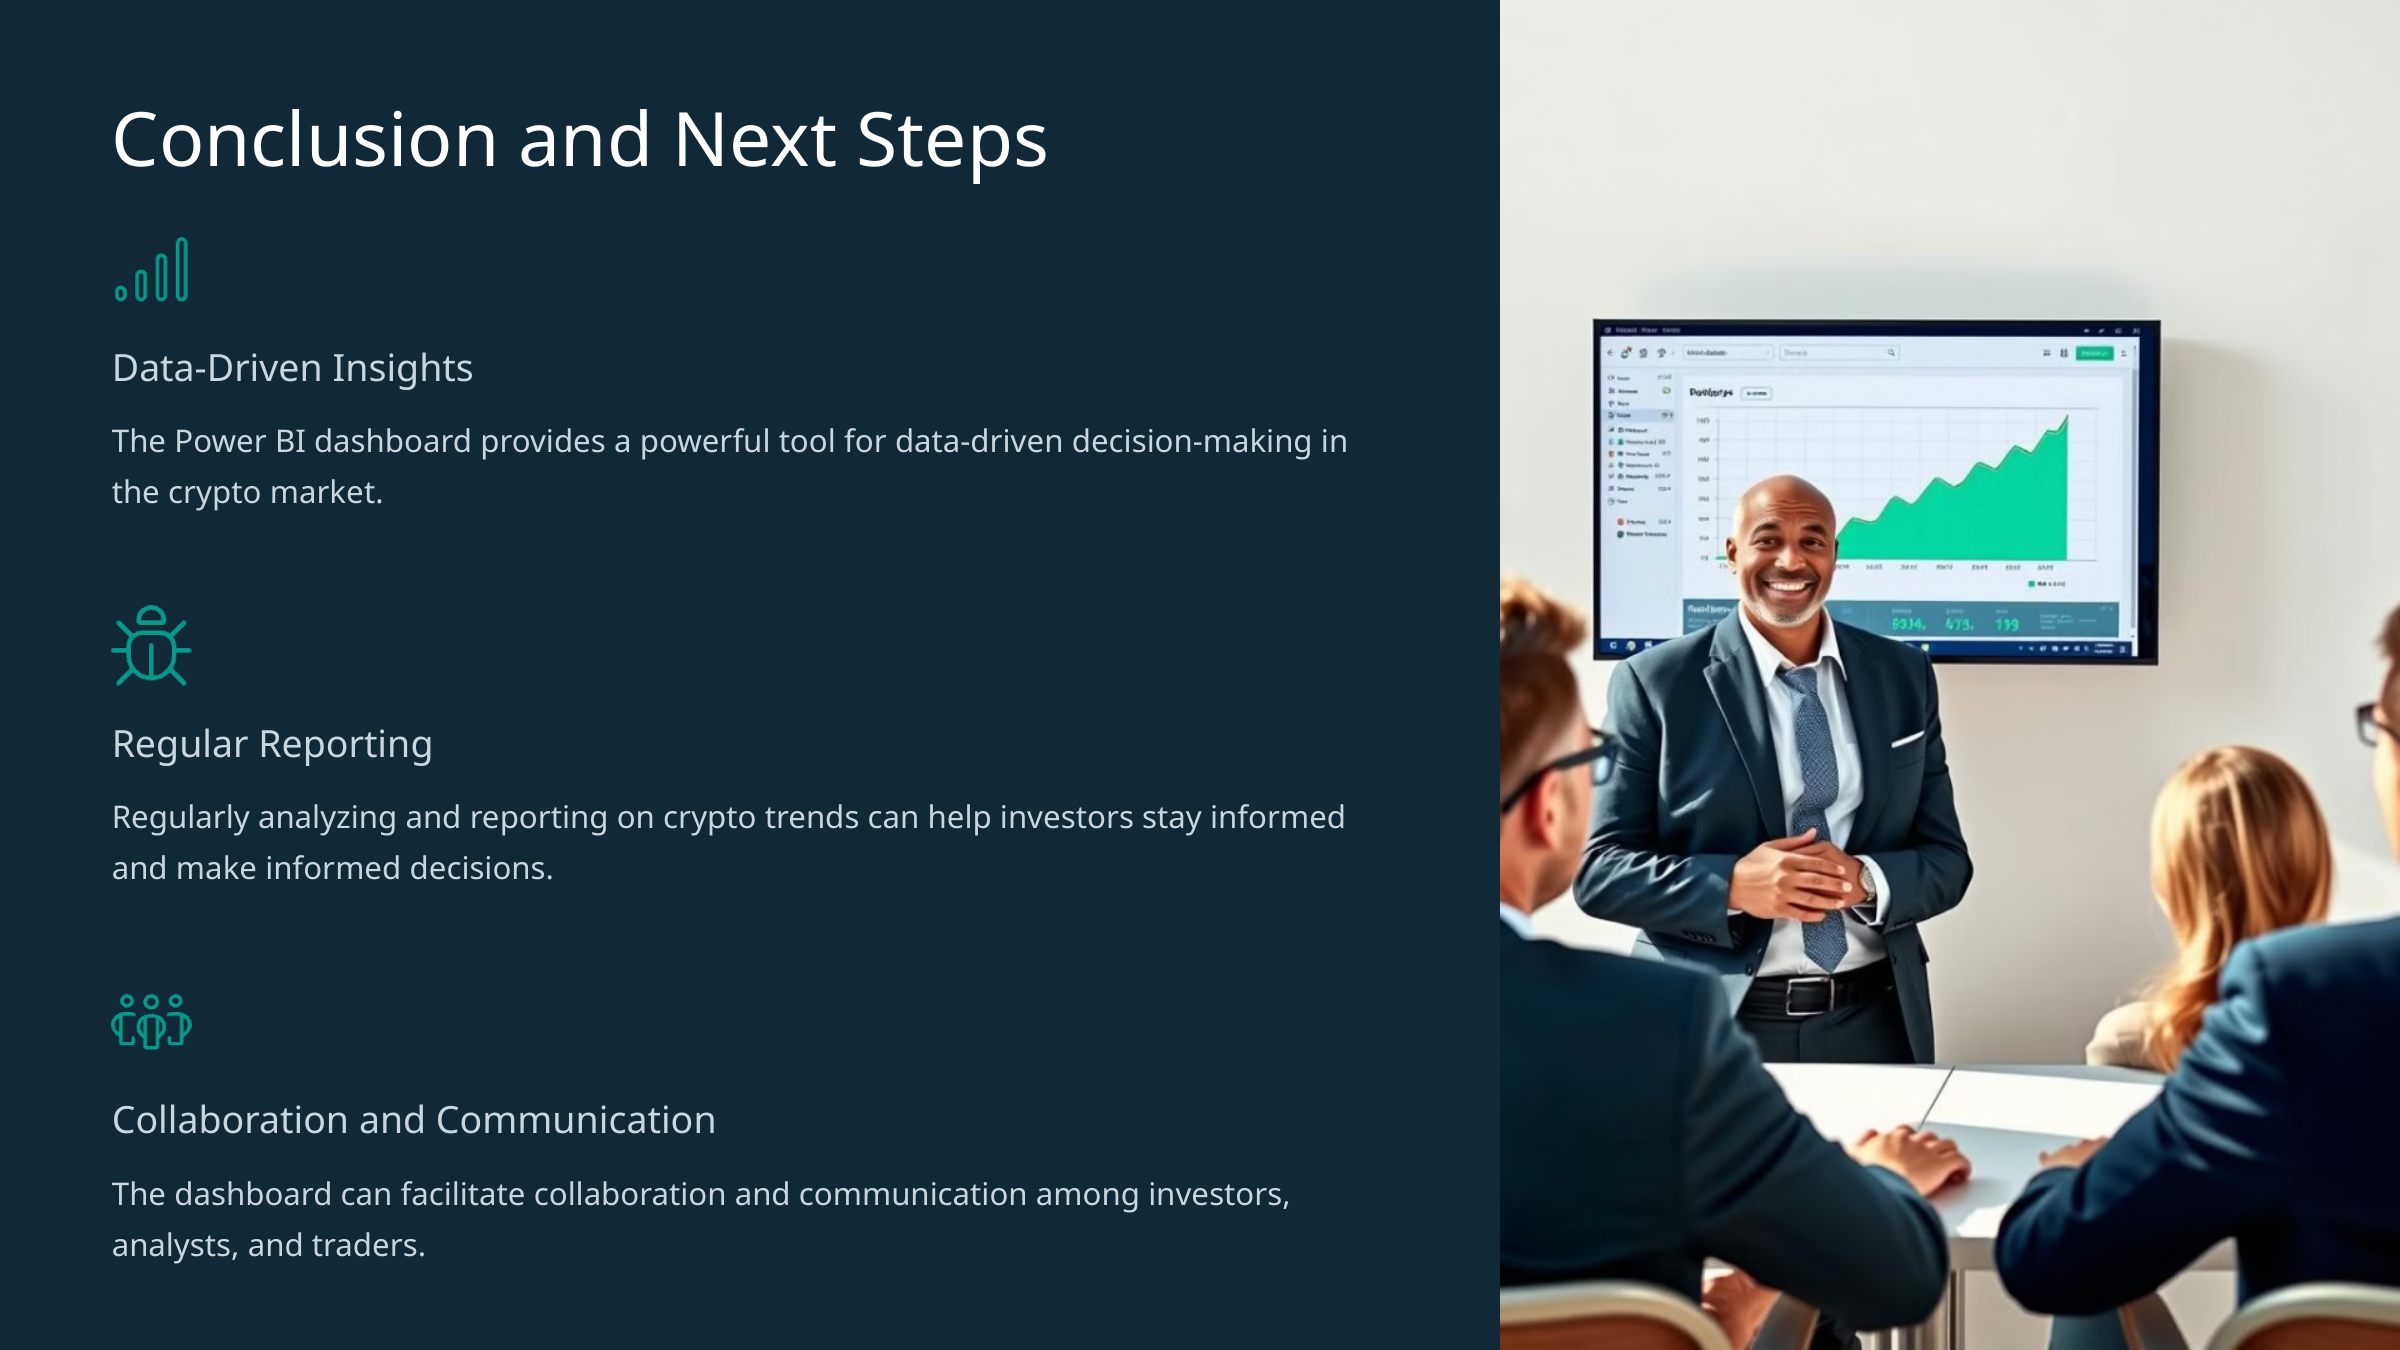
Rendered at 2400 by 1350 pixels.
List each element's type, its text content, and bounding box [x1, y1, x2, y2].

text_box Regularly analyzing and reporting on crypto trends can help investors stay informed and make informed decisions. [111, 783, 1389, 887]
picture [111, 982, 192, 1063]
text_box The Power BI dashboard provides a powerful tool for data-driven decision-making in the crypto market. [111, 407, 1389, 511]
text_box Collaboration and Communication [111, 1093, 886, 1141]
text_box Data-Driven Insights [111, 341, 570, 389]
text_box The dashboard can facilitate collaboration and communication among investors, analysts, and traders. [111, 1160, 1389, 1263]
text_box Regular Reporting [111, 717, 515, 765]
picture [111, 605, 192, 686]
text_box Conclusion and Next Steps [111, 87, 1320, 182]
picture [1499, 0, 2400, 1350]
picture [111, 229, 192, 310]
